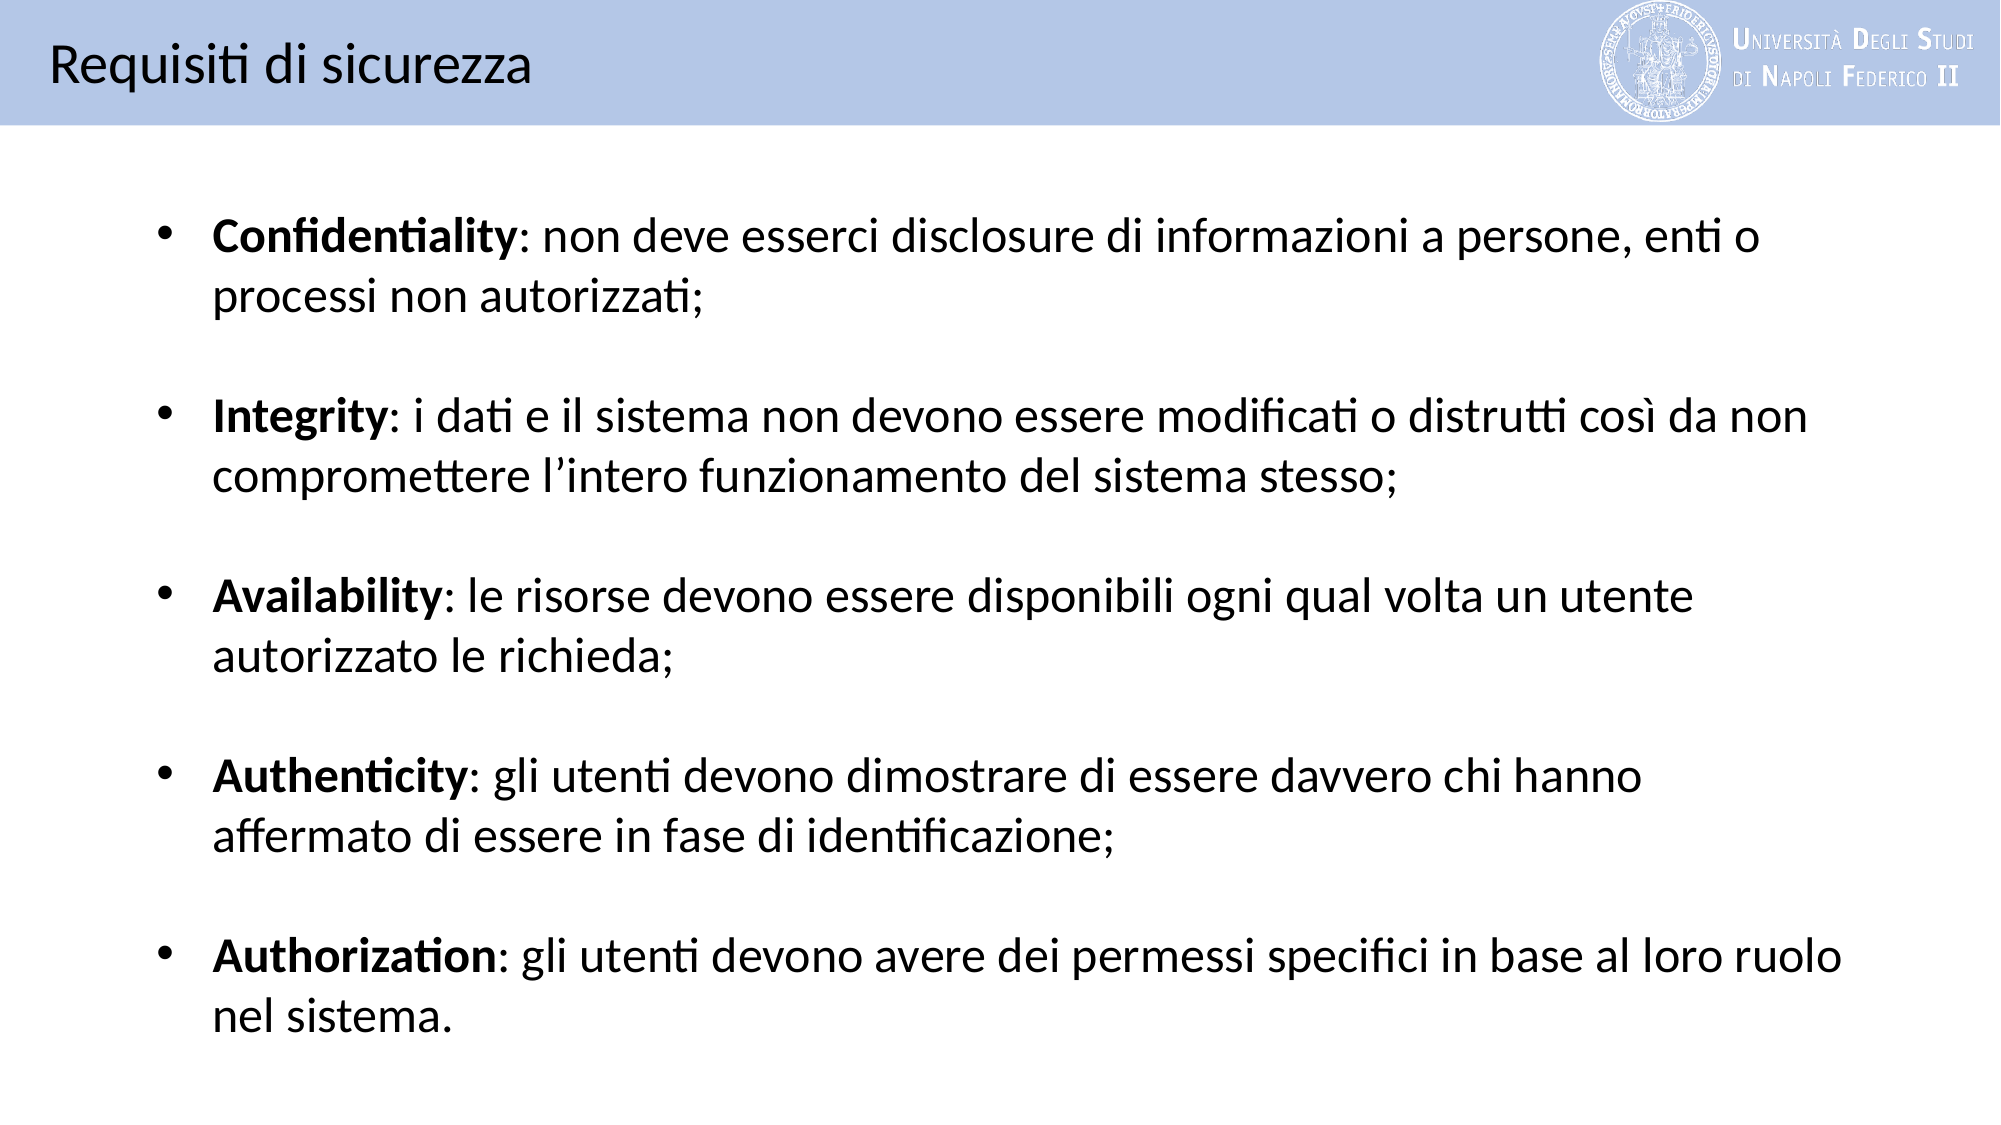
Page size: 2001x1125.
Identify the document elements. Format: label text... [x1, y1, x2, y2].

text_box Requisiti di sicurezza [34, 17, 1599, 103]
text_box Confidentiality: non deve esserci disclosure di informazioni a persone, enti o processi non autorizzati; Integrity: i dati e il sistema non devono essere modificati o distrutti così da non compromettere l’intero funzionamento del sistema stesso; Availability: le risorse devono essere disponibili ogni qual volta un utente autorizzato le richieda; Authenticity: gli utenti devono dimostrare di essere davvero chi hanno affermato di essere in fase di identificazione; Authorization: gli utenti devono avere dei permessi specifici in base al loro ruolo nel sistema. [141, 195, 1859, 1050]
text_box [0, 0, 2000, 126]
picture [1599, 0, 1974, 122]
